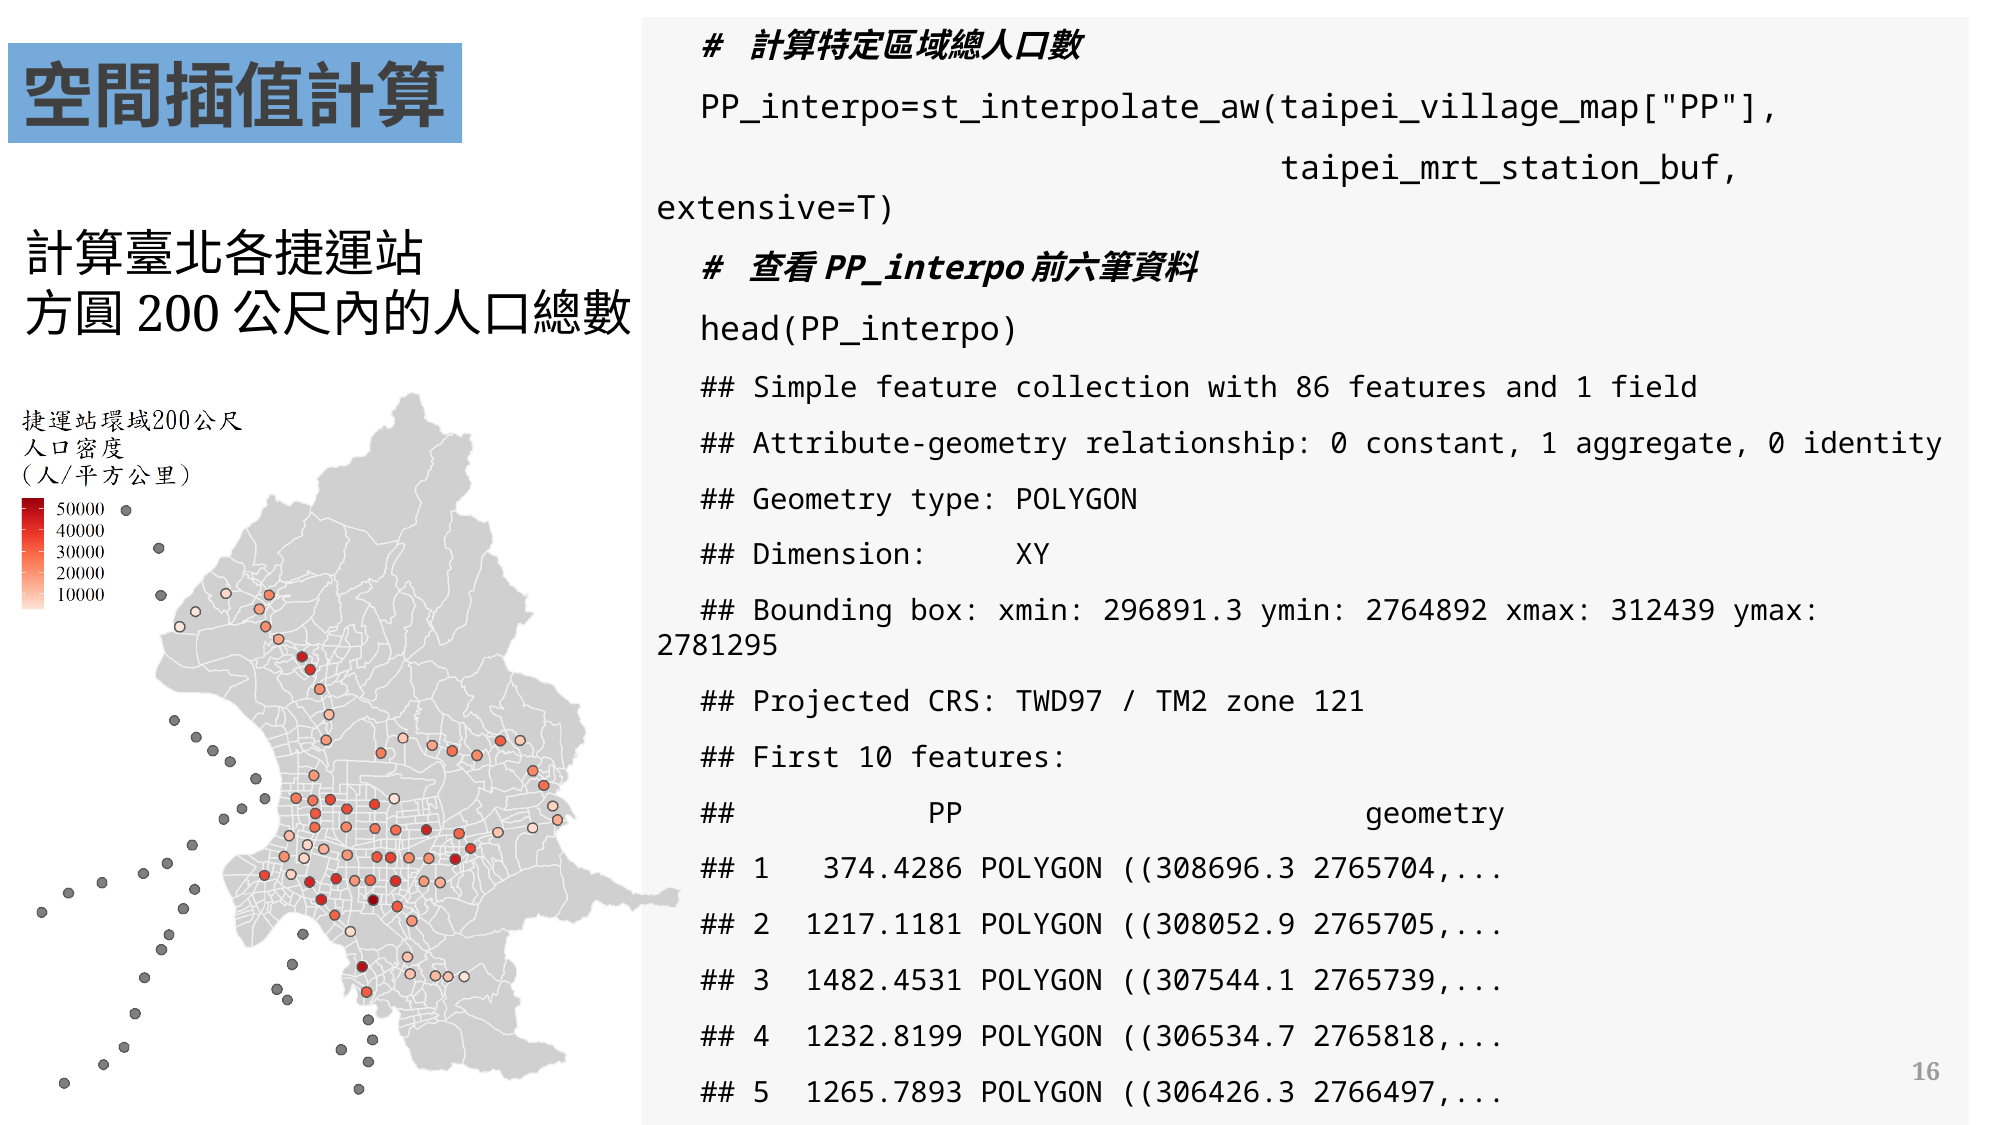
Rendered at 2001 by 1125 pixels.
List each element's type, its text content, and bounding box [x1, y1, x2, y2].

text_box 空間插值計算 [8, 43, 463, 143]
text_box 計算臺北各捷運站 方圓200公尺內的人口總數 [9, 213, 663, 349]
slide_number 16 [1505, 1042, 1955, 1103]
text_box # 計算特定區域總人口數 PP_interpo=st_interpolate_aw(taipei_village_map["PP"], taipei_mrt_station_buf, extensive=T) # 查看PP_interpo前六筆資料 head(PP_interpo) ## Simple feature collection with 86 features and 1 field ## Attribute-geometry relationship: 0 constant, 1 aggregate, 0 identity ## Geometry type: POLYGON ## Dimension: XY ## Bounding box: xmin: 296891.3 ymin: 2764892 xmax: 312439 ymax: 2781295 ## Projected CRS: TWD97 / TM2 zone 121 ## First 10 features: ## PP geometry ## 1 374.4286 POLYGON ((308696.3 2765704,... ## 2 1217.1181 POLYGON ((308052.9 2765705,... ## 3 1482.4531 POLYGON ((307544.1 2765739,... ## 4 1232.8199 POLYGON ((306534.7 2765818,... ## 5 1265.7893 POLYGON ((306426.3 2766497,... ## 6 2442.4100 POLYGON ((306600.8 2767942,... [641, 17, 1969, 1125]
picture [0, 357, 703, 1102]
